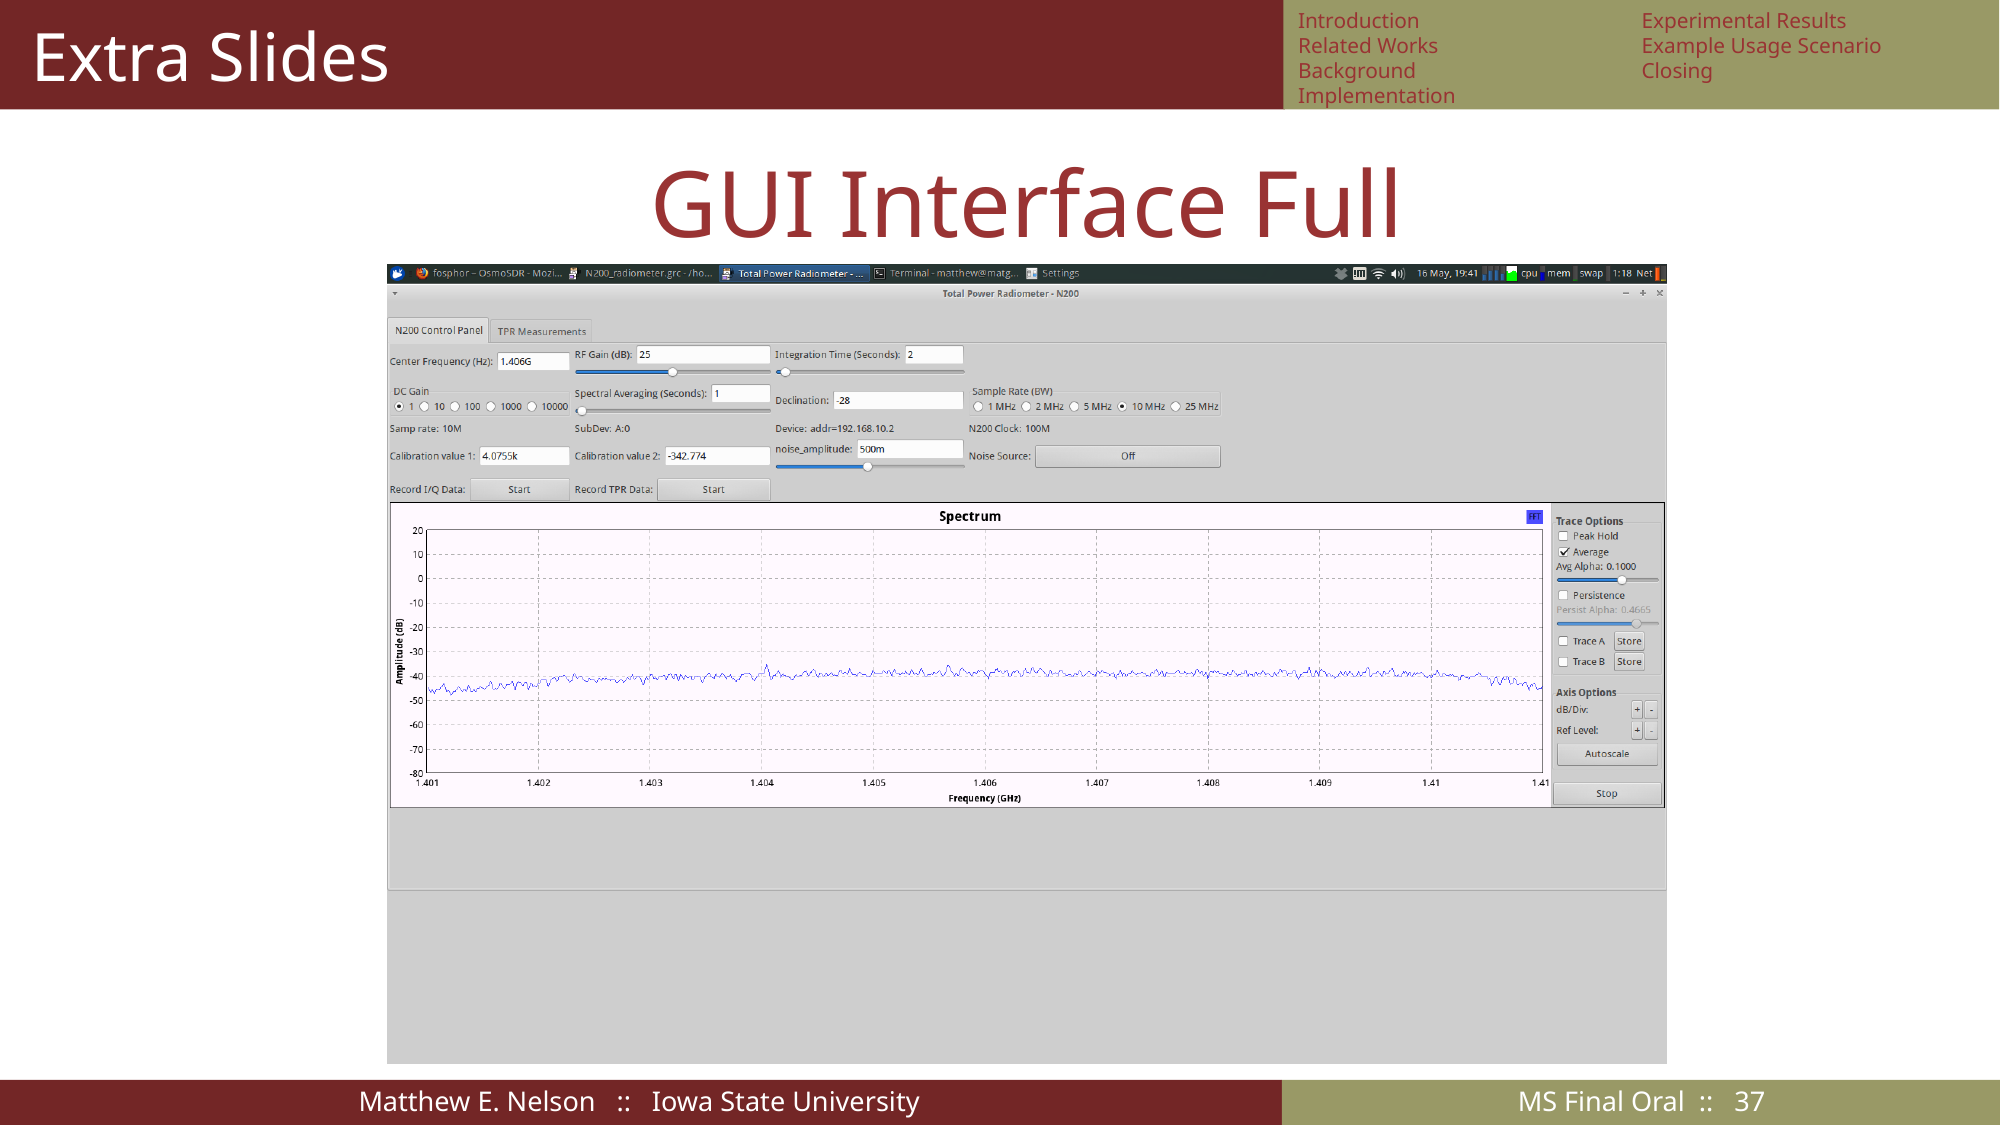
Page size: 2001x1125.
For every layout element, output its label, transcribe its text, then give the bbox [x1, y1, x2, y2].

title Extra Slides [16, 0, 1283, 110]
text_box Introduction Related Works Background Implementation Experimental Results Example Usage Scenario Closing [1283, 0, 2000, 110]
text_box GUI Interface Full [635, 138, 1419, 263]
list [387, 264, 1667, 1065]
